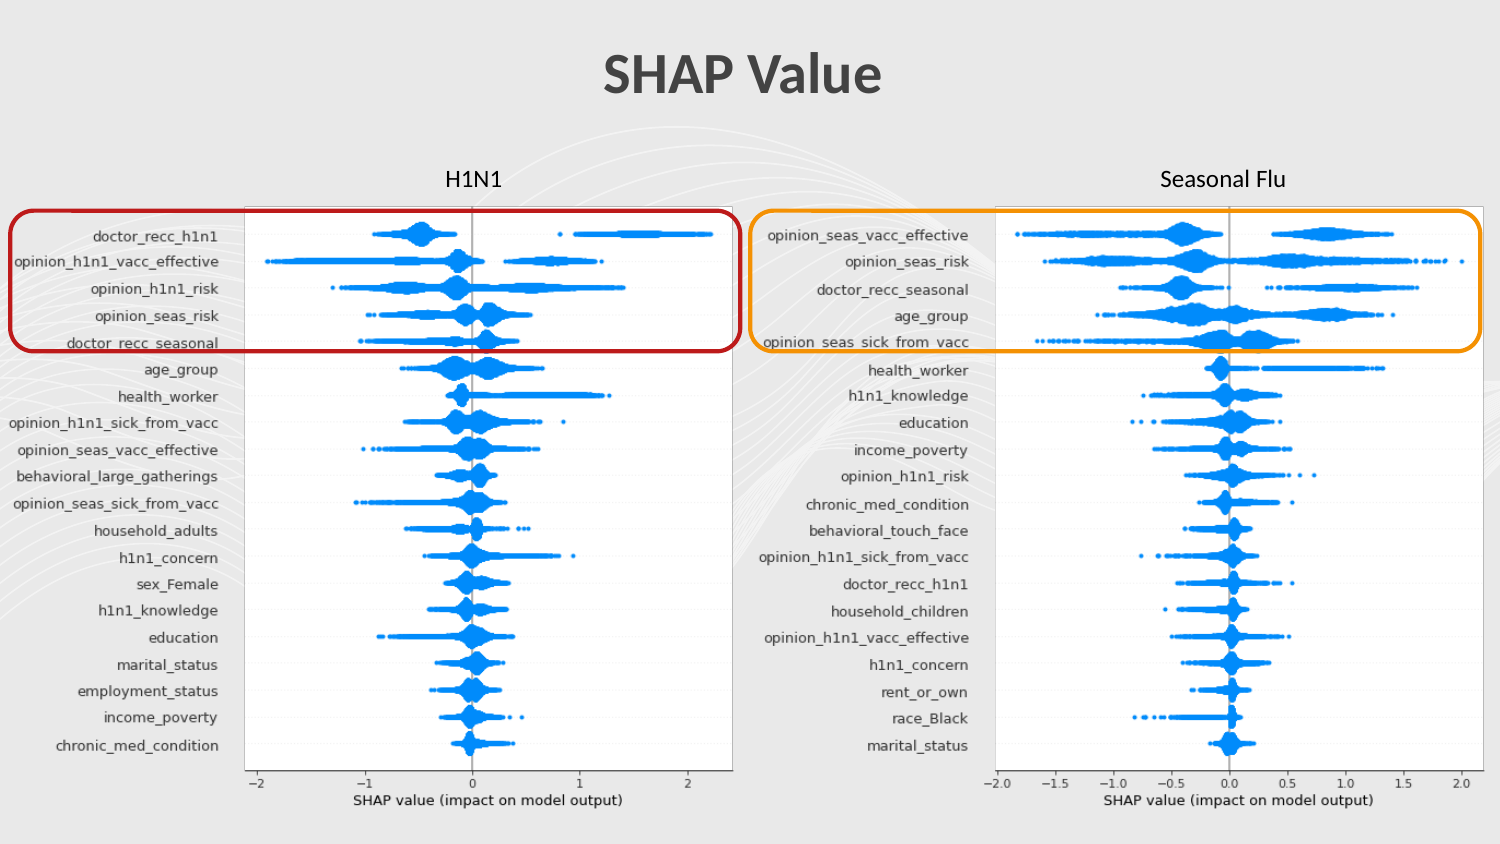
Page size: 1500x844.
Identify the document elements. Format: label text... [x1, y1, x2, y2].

text_box Seasonal Flu [1095, 154, 1352, 198]
title SHAP Value [117, 23, 1382, 117]
picture [750, 200, 1491, 815]
picture [0, 200, 740, 815]
text_box H1N1 [405, 154, 543, 198]
